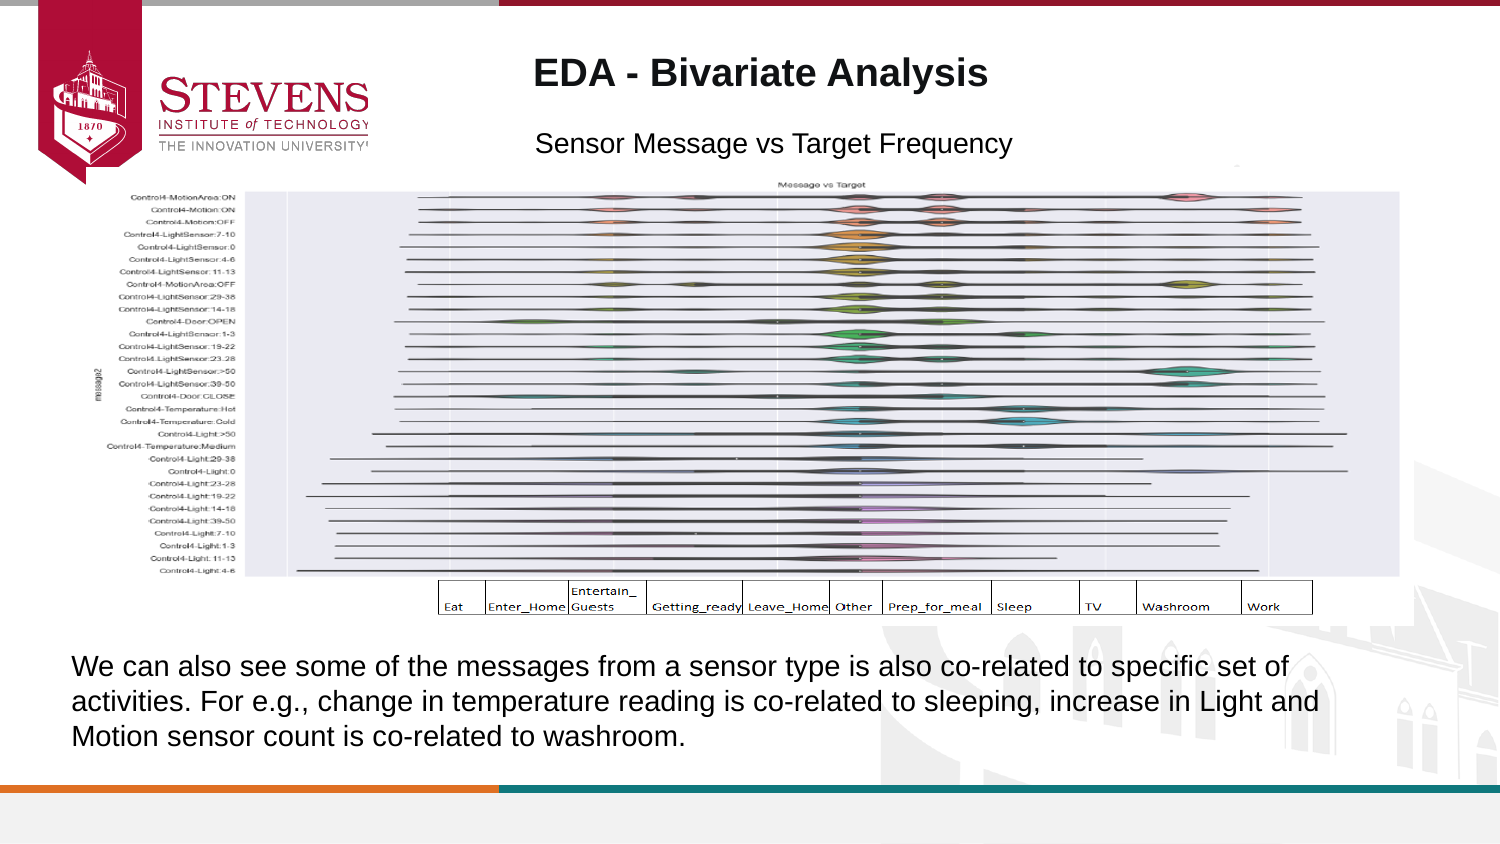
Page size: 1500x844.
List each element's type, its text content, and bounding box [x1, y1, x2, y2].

picture [38, 0, 1500, 785]
text_box EDA - Bivariate Analysis [518, 32, 1031, 110]
list Sensor Message vs Target Frequency [189, 102, 1359, 166]
text_box We can also see some of the messages from a sensor type is also co-related to specific set of activities. For e.g., change in temperature reading is co-related to sleeping, increase in Light and Motion sensor count is co-related to washroom. [56, 632, 1395, 768]
